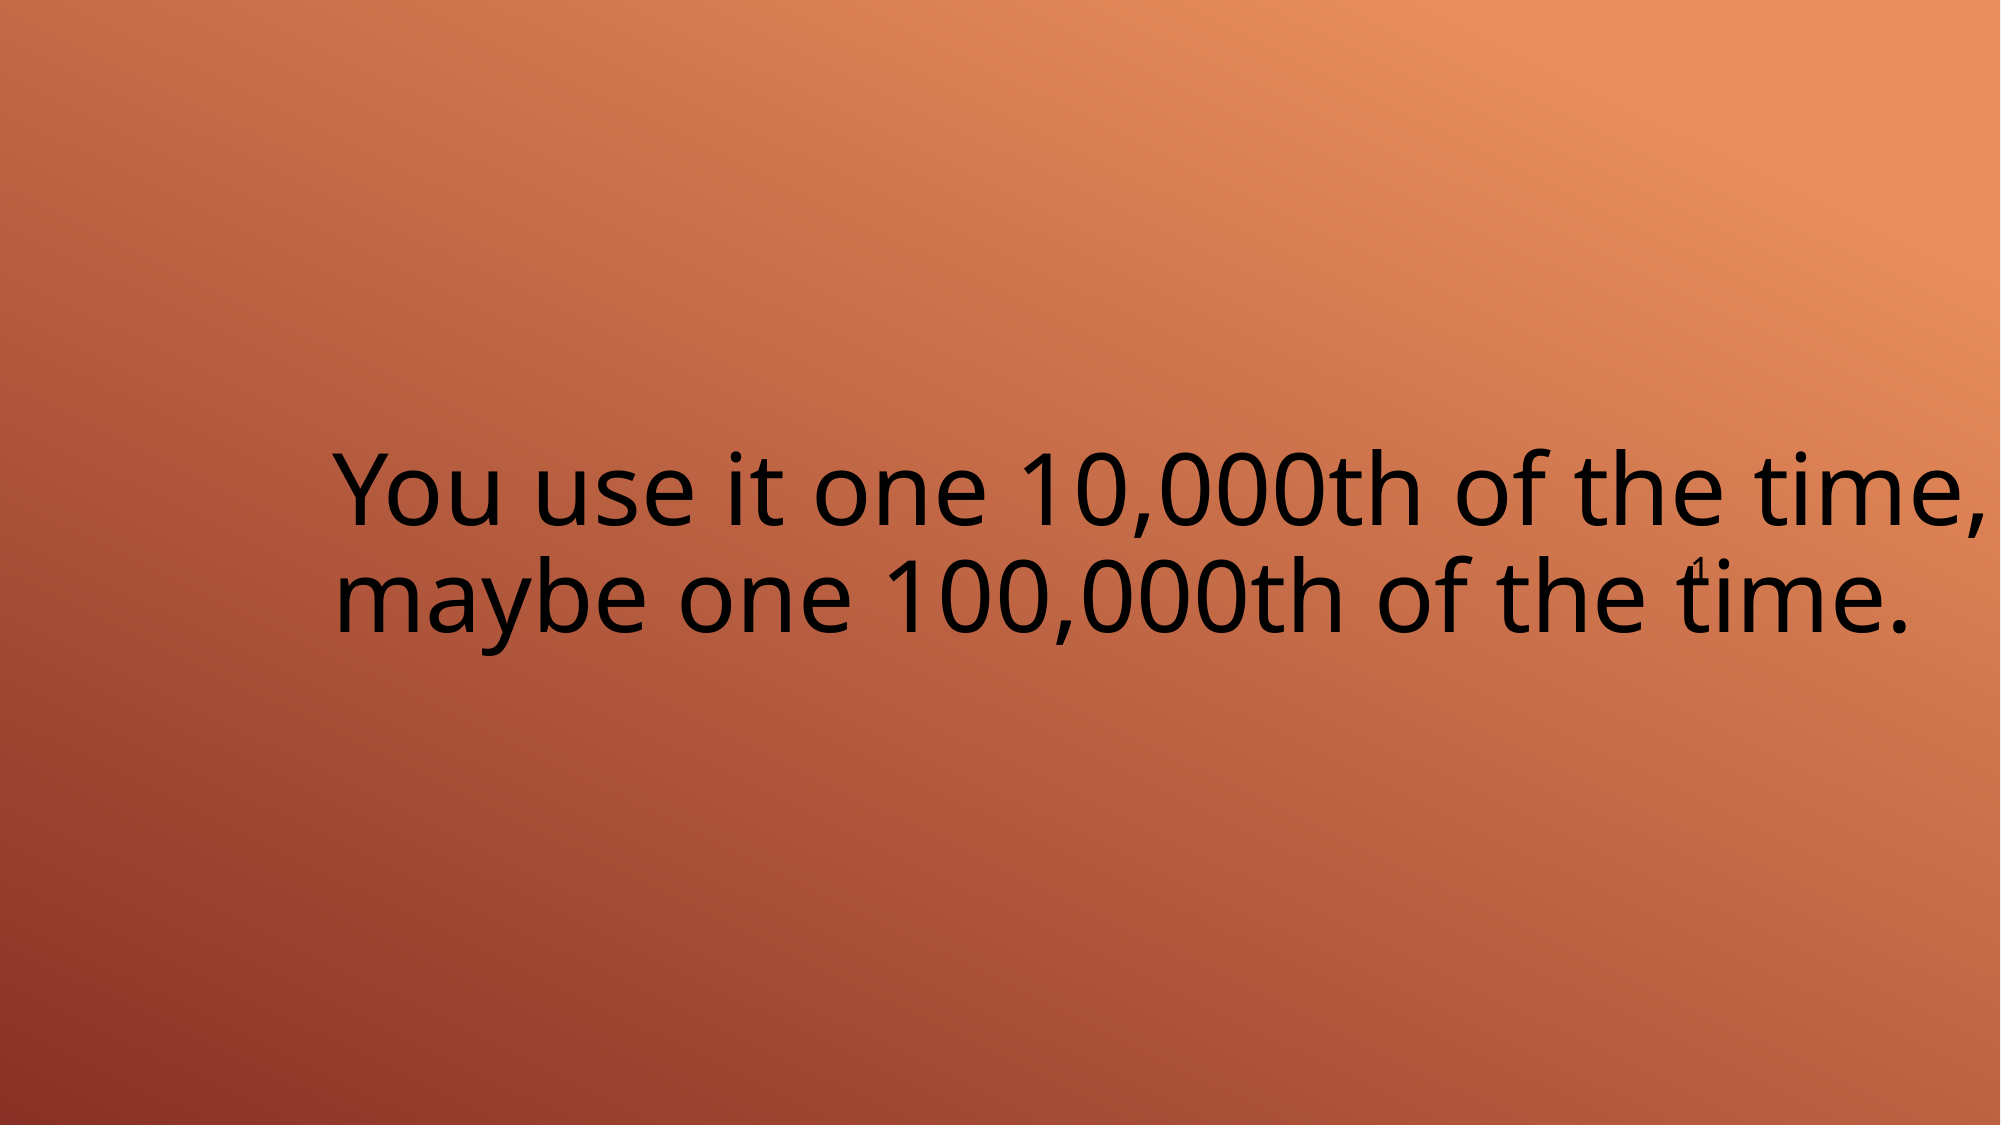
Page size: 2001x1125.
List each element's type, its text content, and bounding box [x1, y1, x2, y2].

picture [0, 0, 2001, 1125]
text_box 1 [1675, 536, 1851, 597]
title You use it one 10,000th of the time, maybe one 100,000th of the time. [317, 438, 2000, 656]
